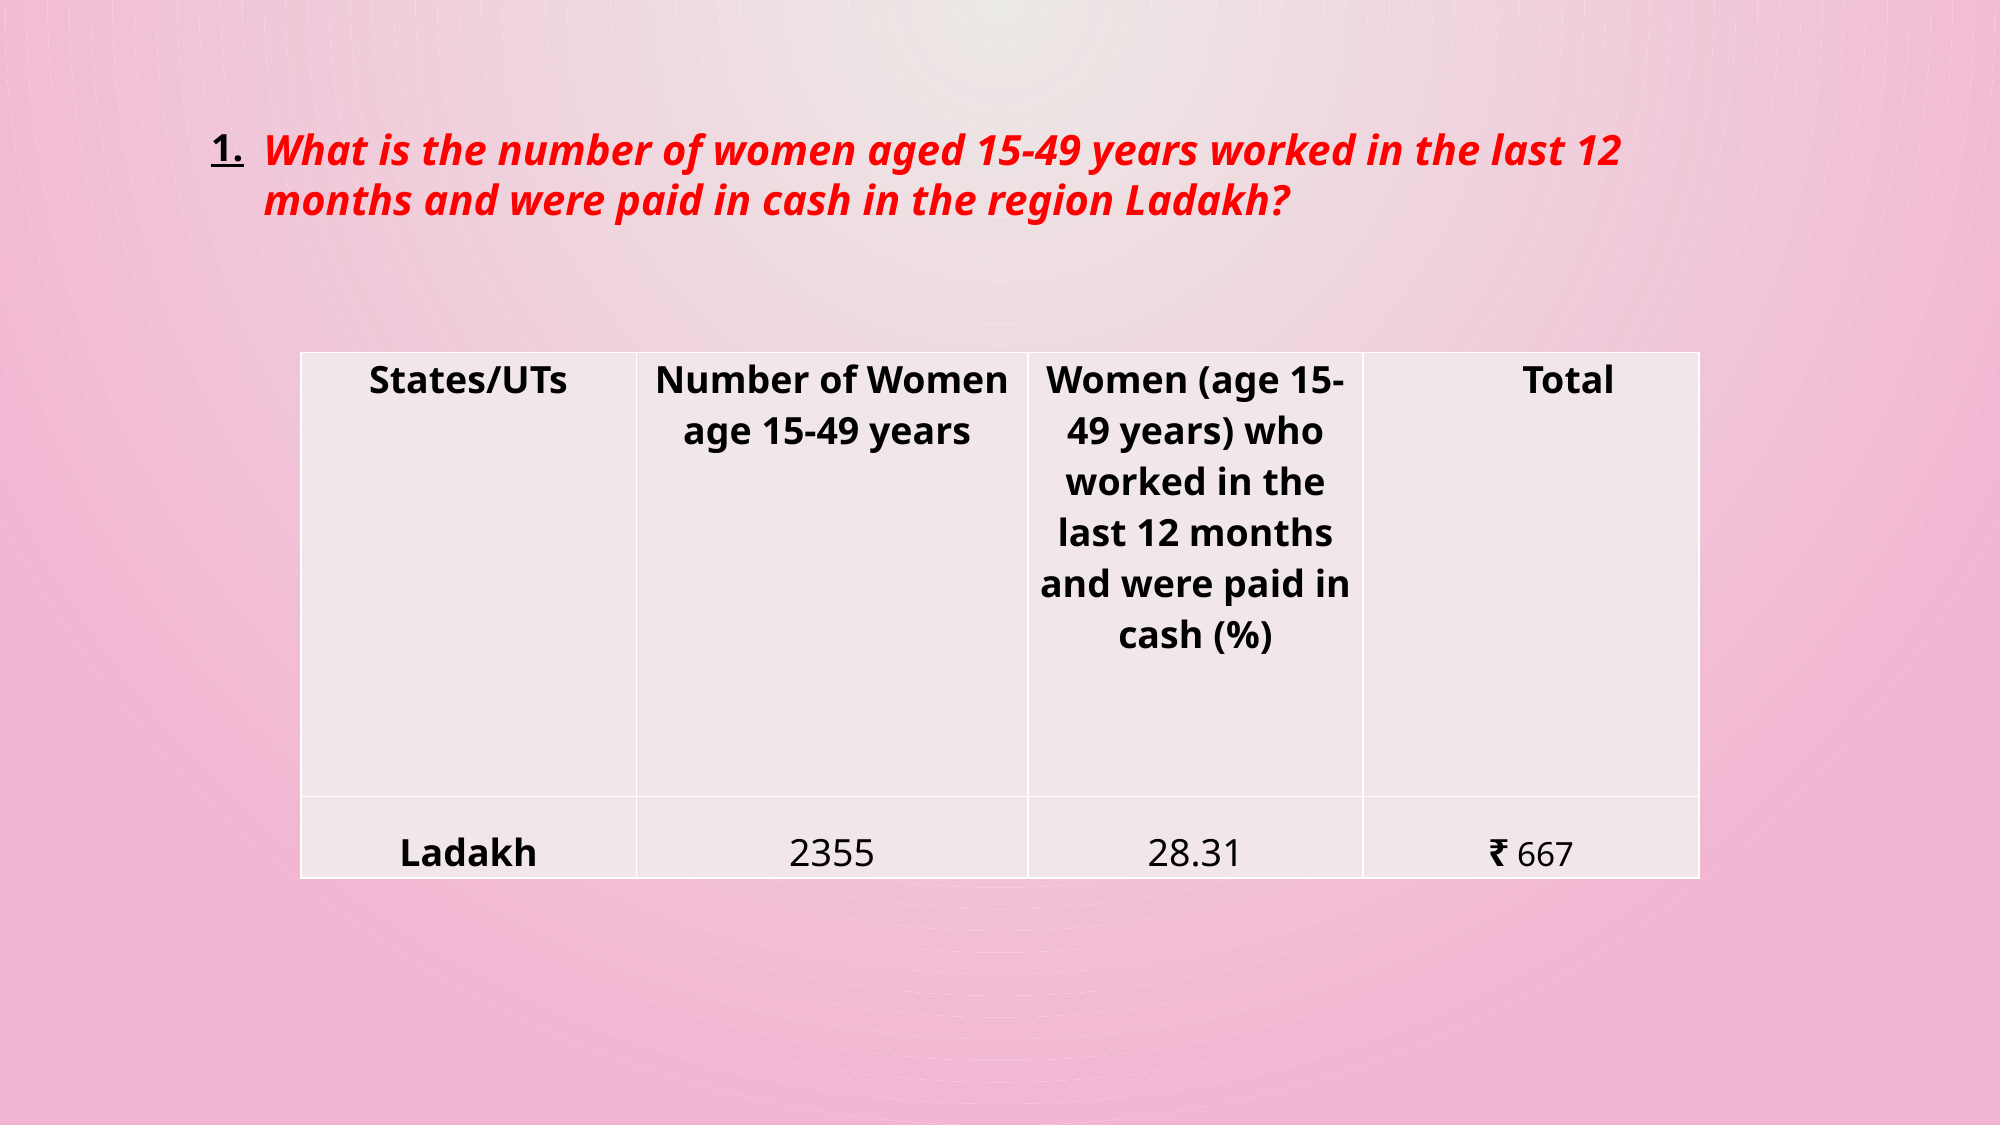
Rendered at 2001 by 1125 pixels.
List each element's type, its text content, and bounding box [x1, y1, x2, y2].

table_header Total [1364, 353, 1698, 796]
table_header Women (age 15-49 years) who worked in the last 12 months and were paid in cash (%) [1029, 353, 1362, 796]
table_header Number of Women age 15-49 years [637, 353, 1027, 796]
table_header States/UTs [302, 353, 636, 796]
table_cell Ladakh [302, 797, 636, 877]
table_cell ₹ 667 [1364, 797, 1698, 877]
text_box What is the number of women aged 15-49 years worked in the last 12 months and were paid in cash in the region Ladakh? [248, 116, 1784, 232]
text_box 1. [196, 116, 273, 177]
table_cell 2355 [637, 797, 1027, 877]
table_cell 28.31 [1029, 797, 1362, 877]
